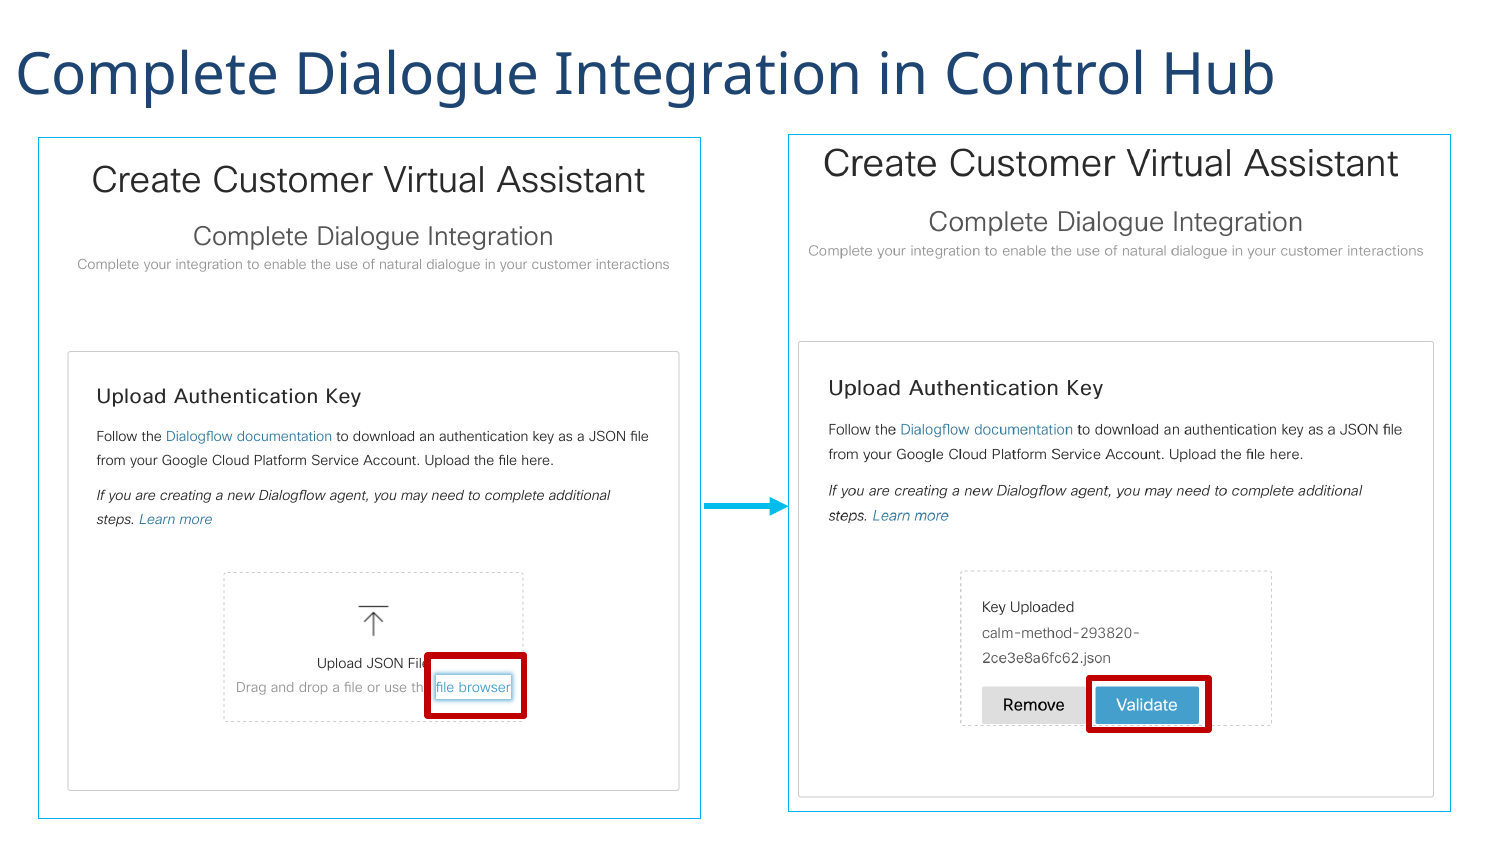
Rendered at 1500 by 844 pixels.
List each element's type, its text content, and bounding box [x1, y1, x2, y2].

title Complete Dialogue Integration in Control Hub [0, 17, 1369, 138]
picture [40, 139, 699, 817]
picture [790, 136, 1449, 810]
